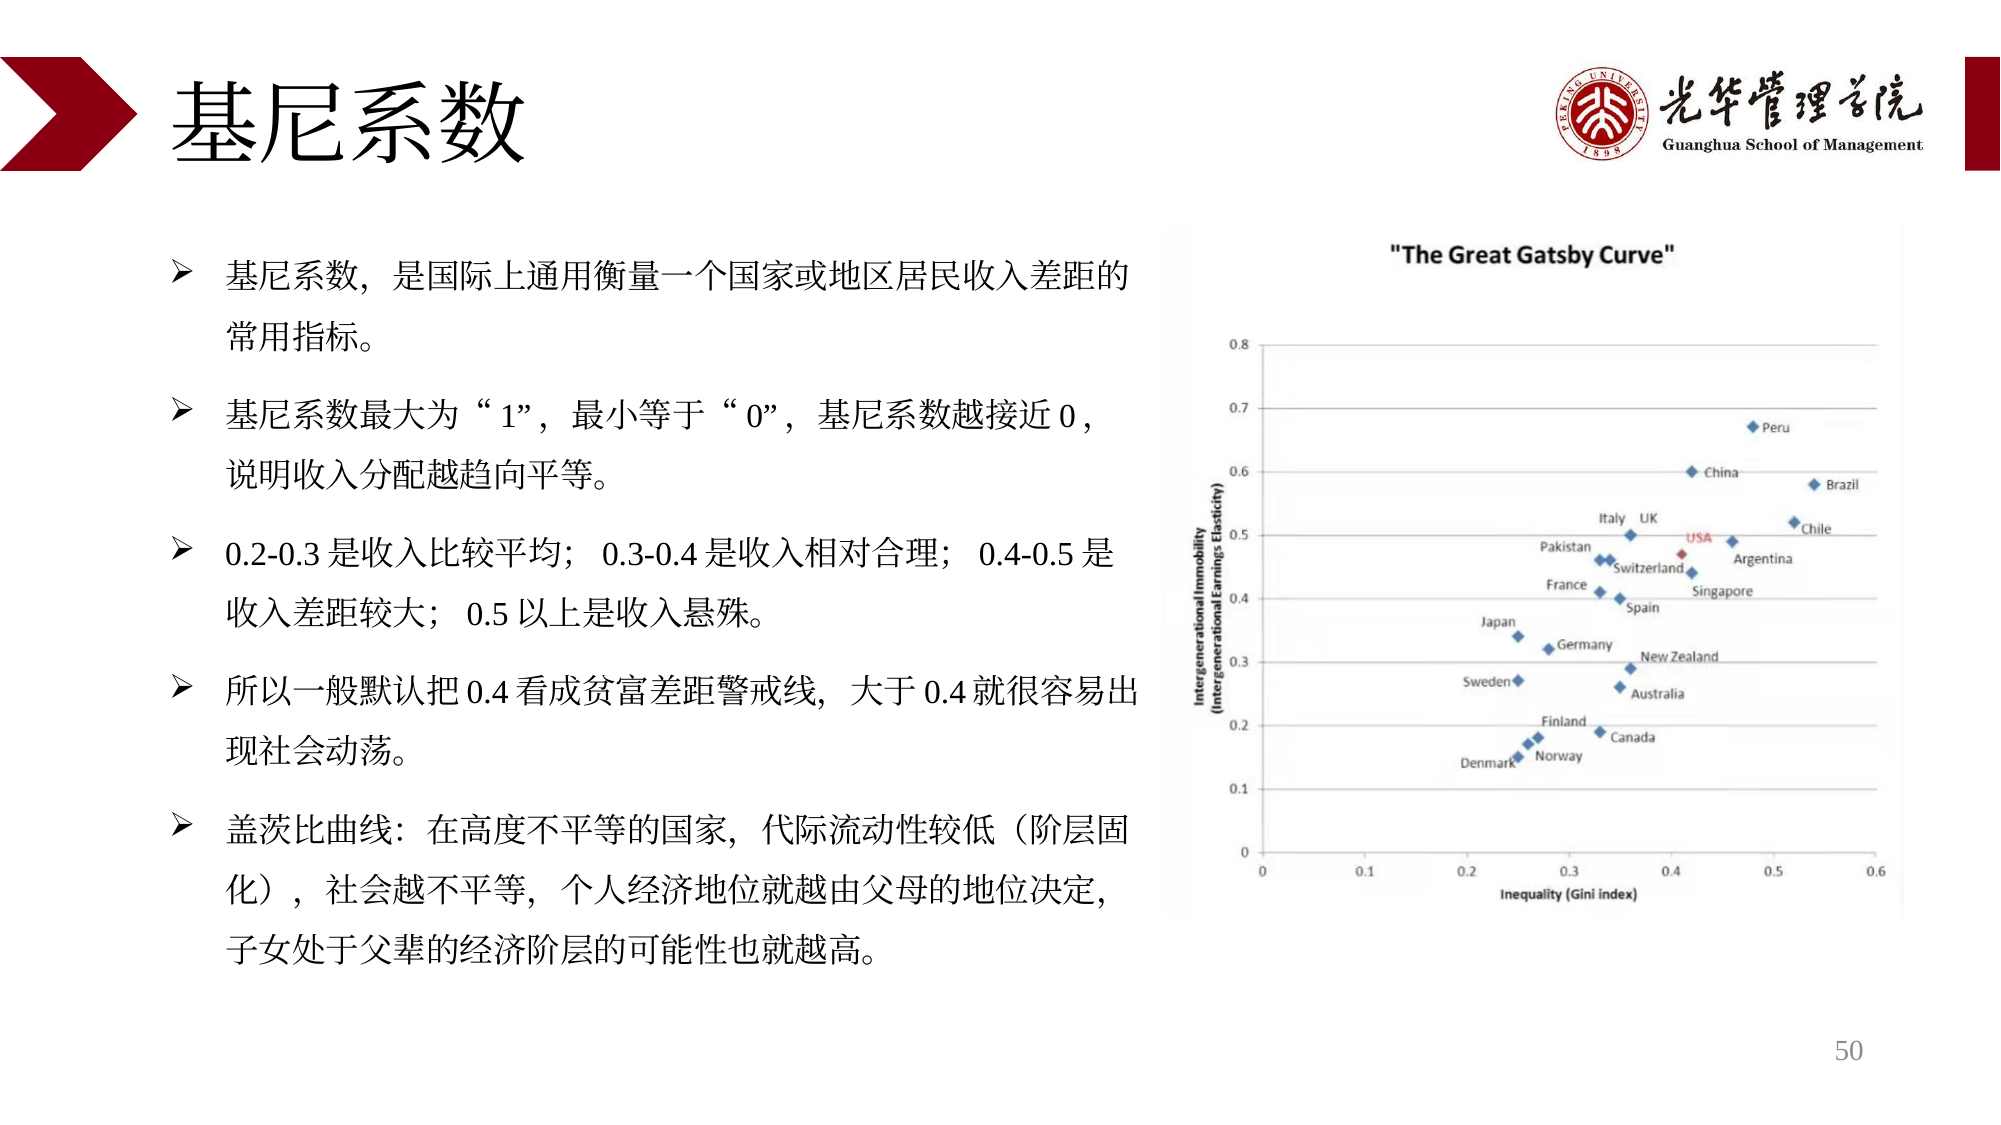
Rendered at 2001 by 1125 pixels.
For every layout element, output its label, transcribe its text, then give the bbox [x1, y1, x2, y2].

slide_number 50 [1429, 1018, 1880, 1079]
title 基尼系数 [154, 59, 1537, 195]
picture [1507, 27, 1965, 200]
picture [1161, 227, 1904, 917]
list 基尼系数，是国际上通用衡量一个国家或地区居民收入差距的常用指标。 基尼系数最大为“1”，最小等于“0”，基尼系数越接近0，说明收入分配越趋向平等。 0.2-0.3是收入比较平均；0.3-0.4是收入相对合理；0.4-0.5是收入差距较大；0.5以上是收入悬殊。 所以一般默认把0.4看成贫富差距警戒线，大于0.4就很容易出现社会动荡。 盖茨比曲线：在高度不平等的国家，代际流动性较低（阶层固化），社会越不平等，个人经济地位就越由父母的地位决定，子女处于父辈的经济阶层的可能性也就越高。 [154, 227, 1162, 986]
